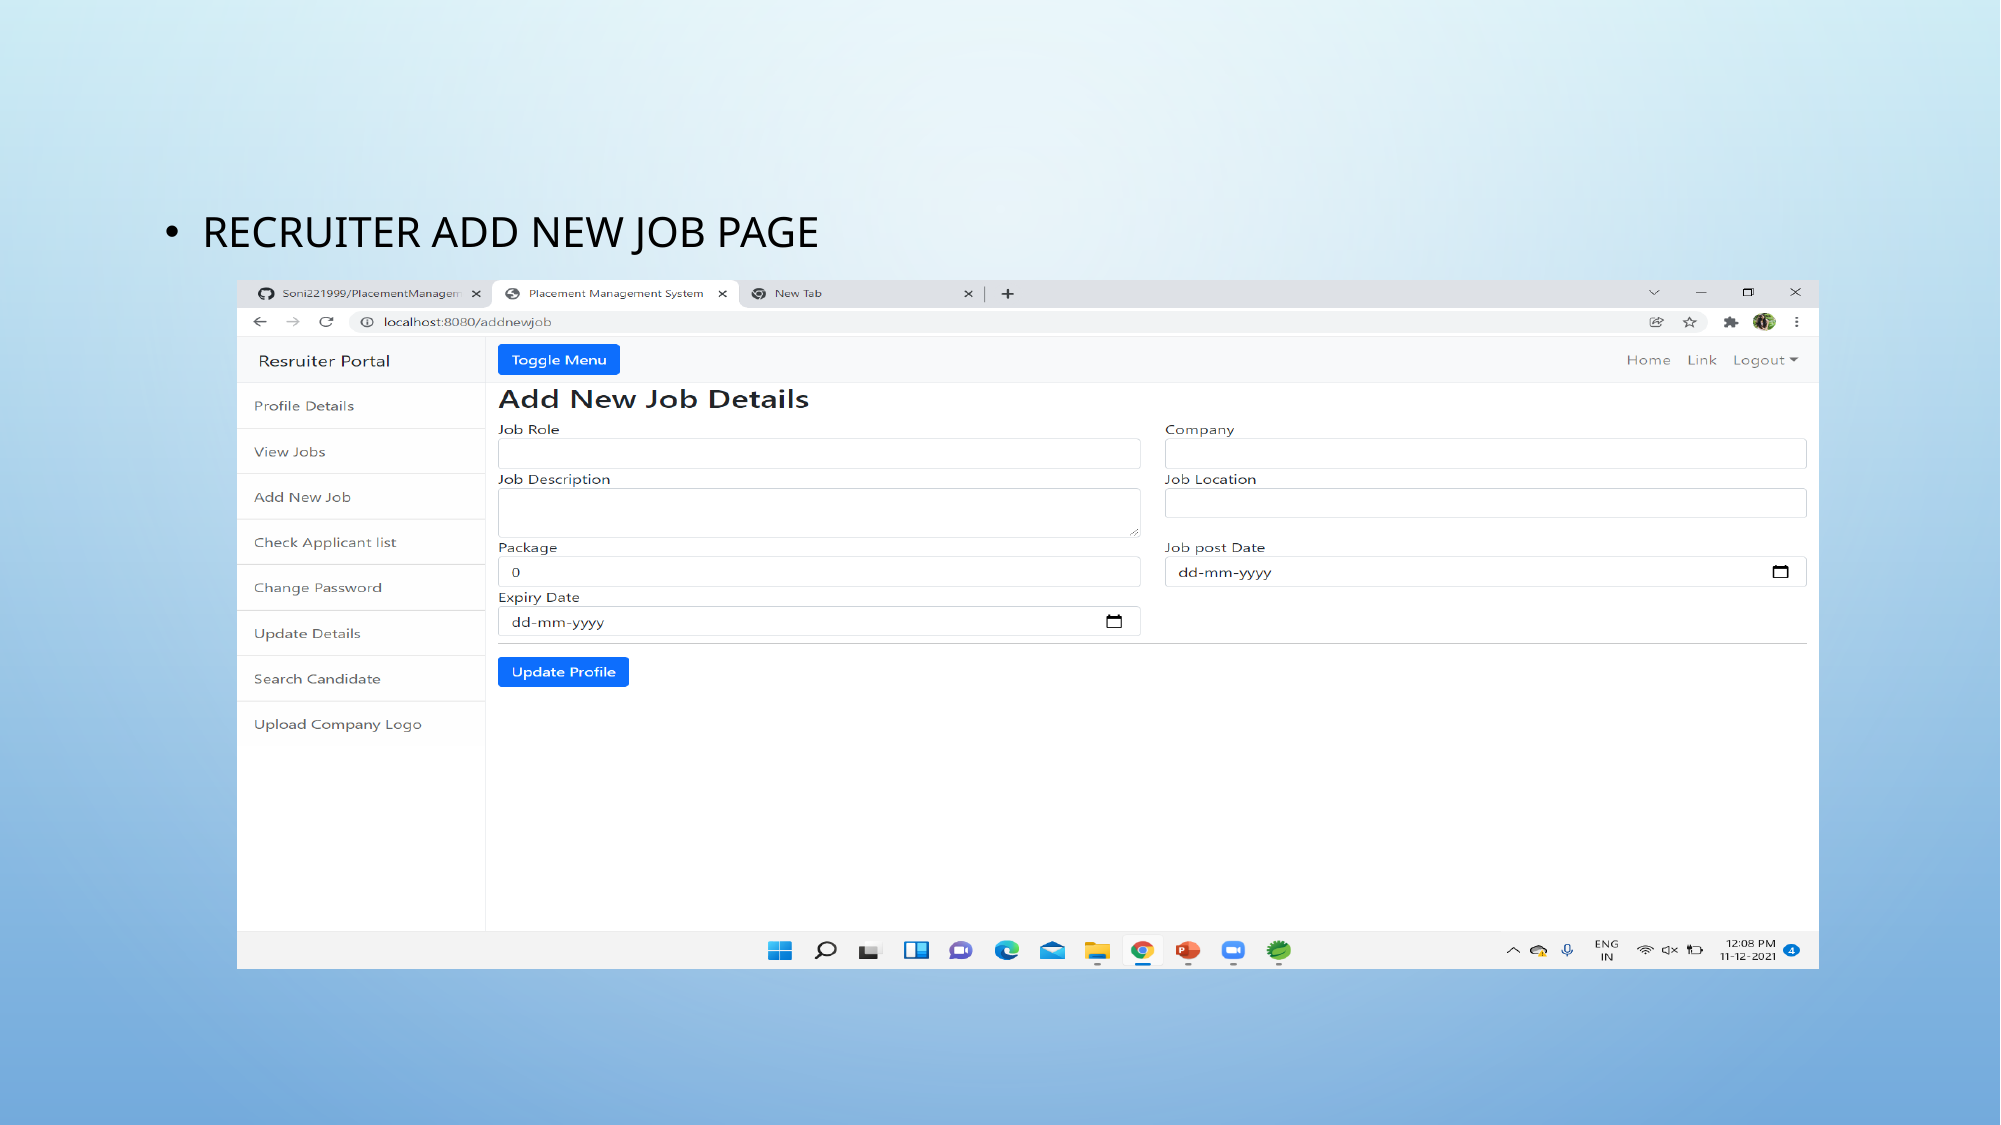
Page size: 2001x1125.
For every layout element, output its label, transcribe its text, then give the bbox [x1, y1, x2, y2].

picture [237, 280, 1819, 969]
list RECRUITER ADD NEW JOB PAGE [149, 188, 1851, 950]
